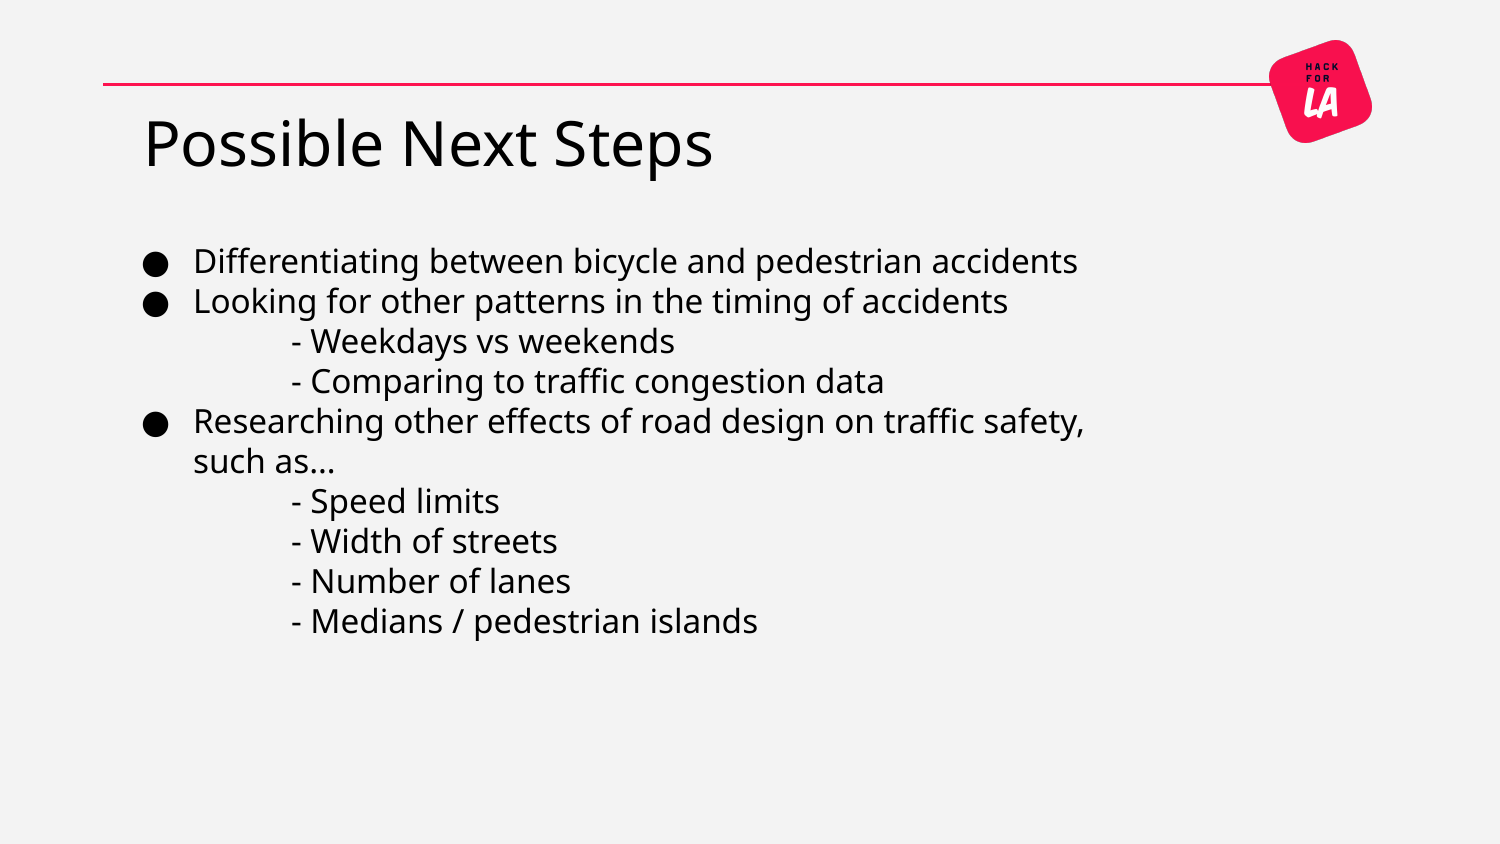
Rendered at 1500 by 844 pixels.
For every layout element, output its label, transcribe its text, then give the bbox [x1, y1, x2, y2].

title Possible Next Steps [128, 93, 1224, 183]
picture [1269, 40, 1373, 144]
text_box Differentiating between bicycle and pedestrian accidents Looking for other patterns in the timing of accidents - Weekdays vs weekends - Comparing to traffic congestion data Researching other effects of road design on traffic safety, such as… - Speed limits - Width of streets - Number of lanes - Medians / pedestrian islands [103, 225, 1142, 655]
